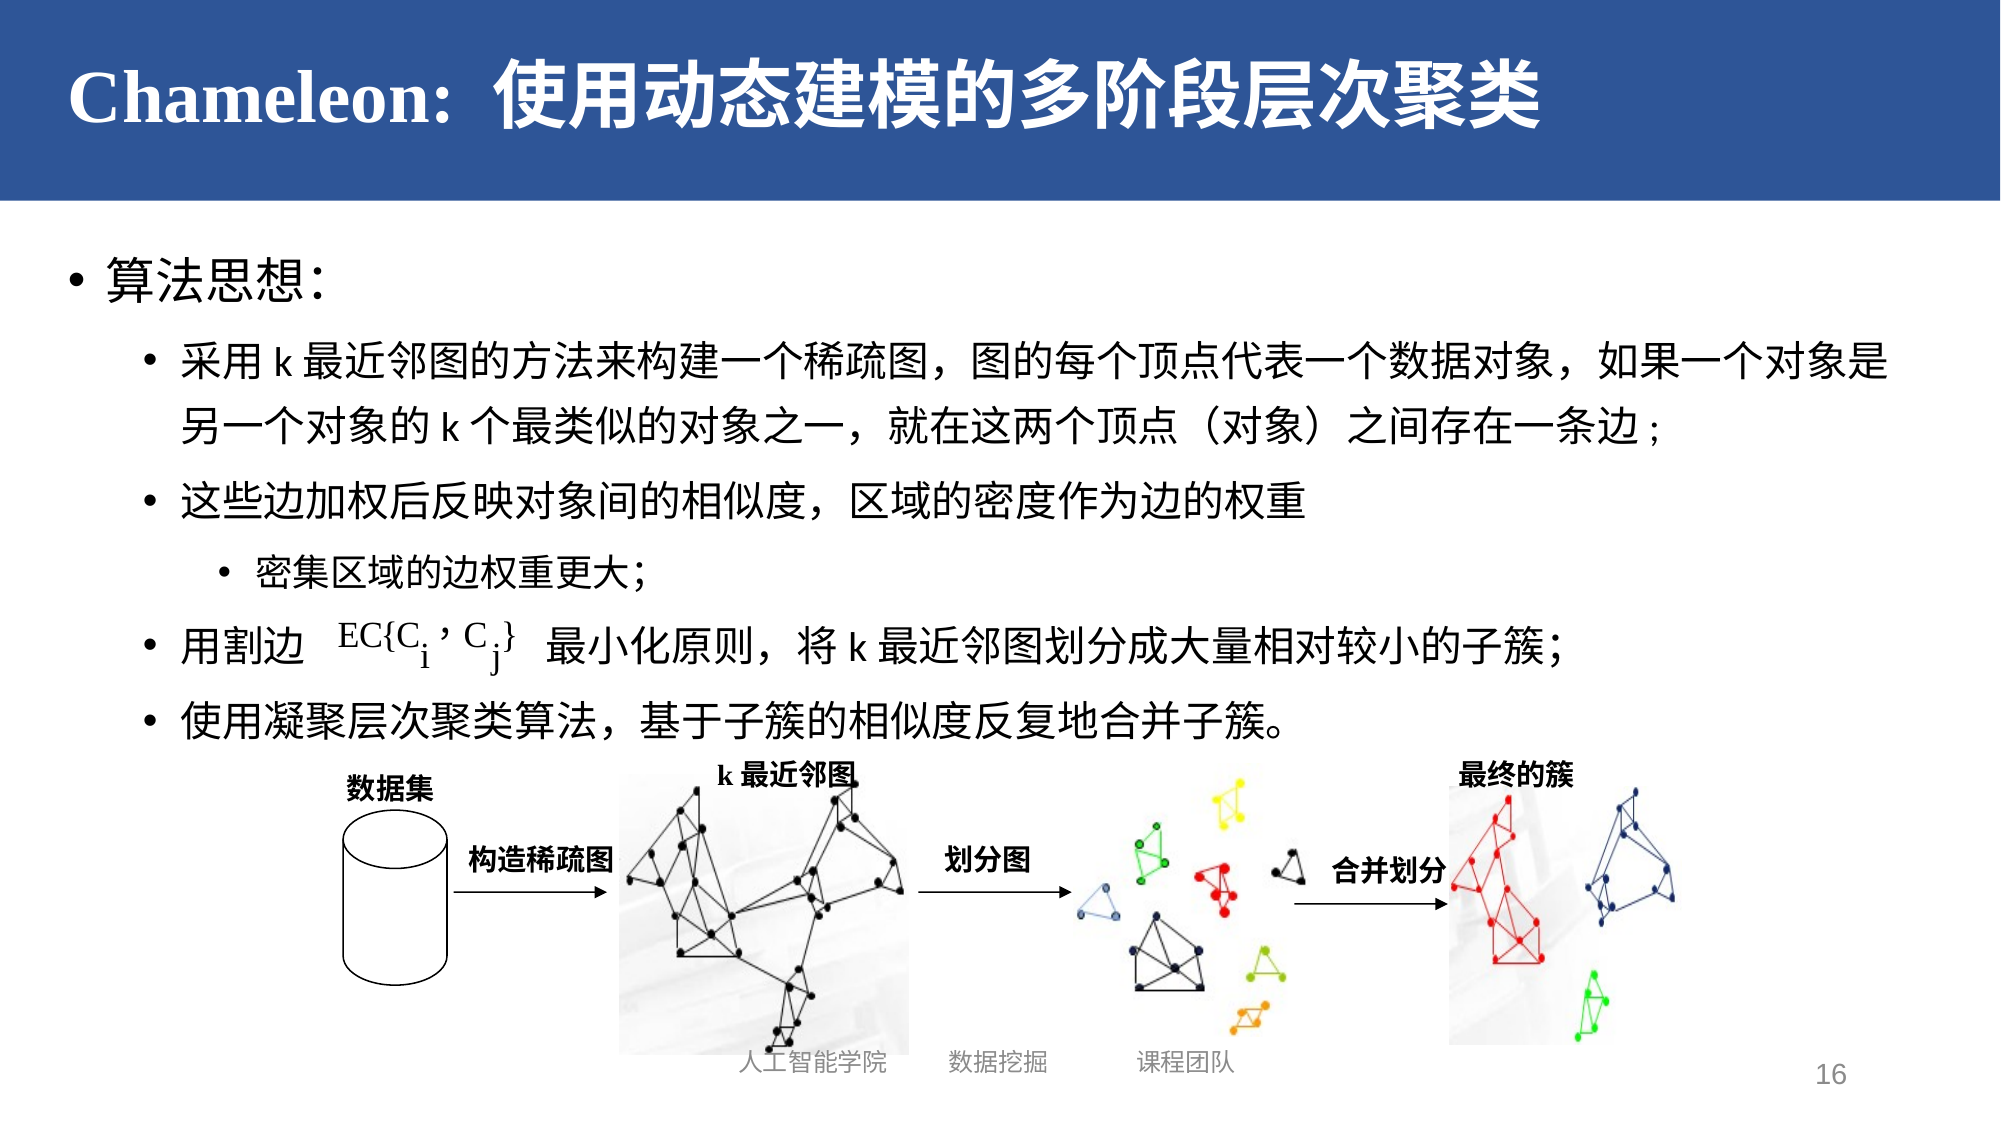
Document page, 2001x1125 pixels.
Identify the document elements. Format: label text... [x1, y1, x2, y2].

text_box 人工智能学院 数据挖掘 课程团队 [649, 1055, 1325, 1091]
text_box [331, 748, 1715, 1055]
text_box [331, 610, 521, 685]
list 算法思想： 采用k最近邻图的方法来构建一个稀疏图，图的每个顶点代表一个数据对象，如果一个对象是另一个对象的k个最类似的对象之一，就在这两个顶点（对象）之间存在一条边; 这些边加权后反映对象间的相似度，区域的密度作为边的权重 密集区域的边权重更大； 用割边 最小化原则，将k最近邻图划分成大量相对较小的子簇； 使用凝聚层次聚类算法，基于子簇的相似度反复地合并子簇。 [52, 223, 1923, 1010]
title Chameleon: 使用动态建模的多阶段层次聚类 [52, 23, 1753, 174]
slide_number 16 [1412, 1042, 1863, 1103]
